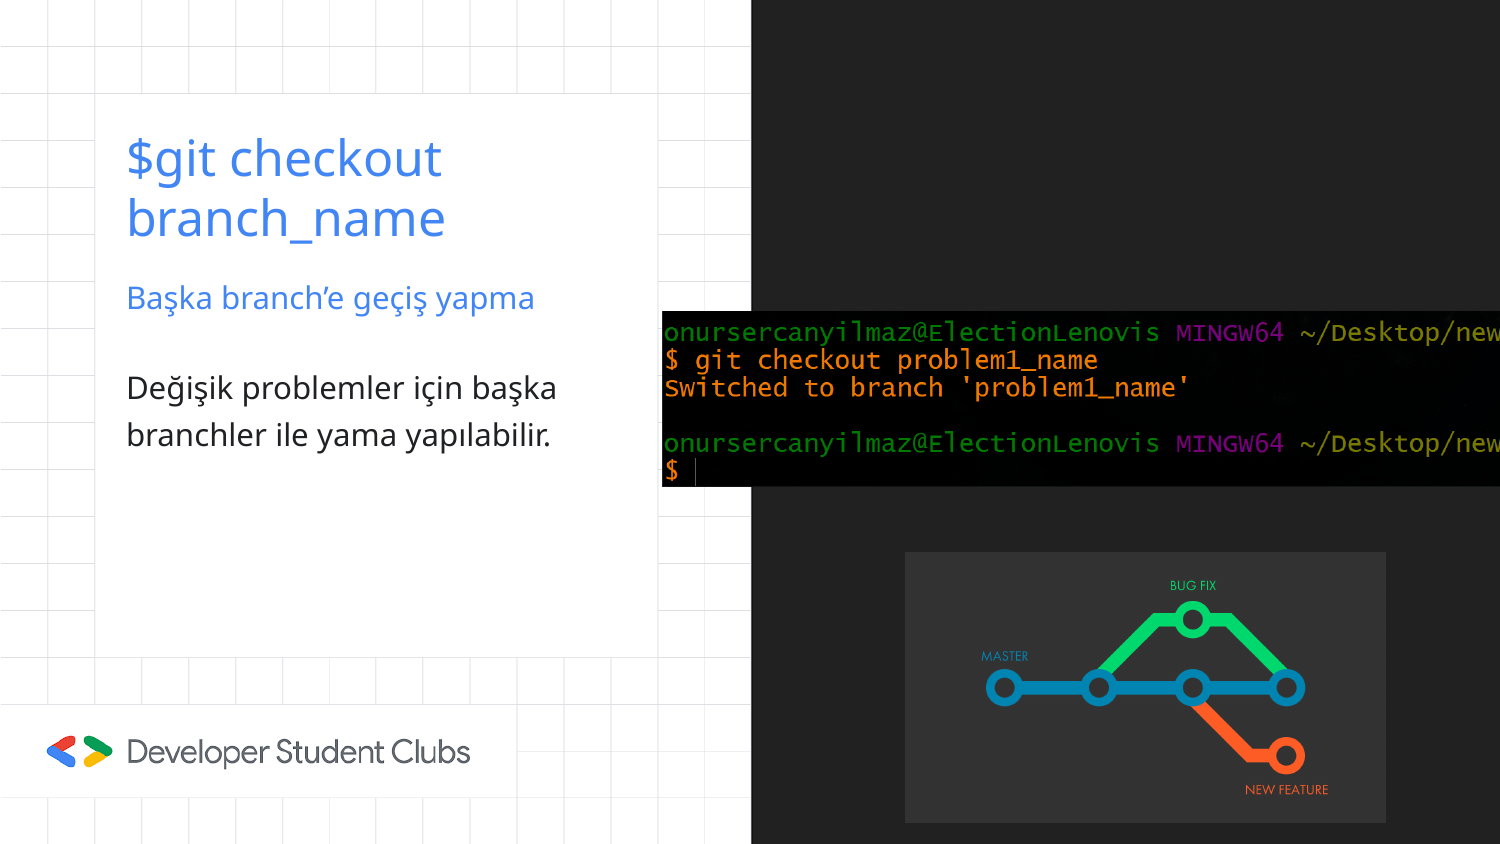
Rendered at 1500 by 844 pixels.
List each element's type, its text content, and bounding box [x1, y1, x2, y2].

title Başka branch’e geçiş yapma [120, 263, 634, 327]
title Değişik problemler için başka branchler ile yama yapılabilir. [120, 353, 634, 615]
title $git checkout branch_name [120, 120, 750, 246]
picture [0, 0, 1500, 844]
